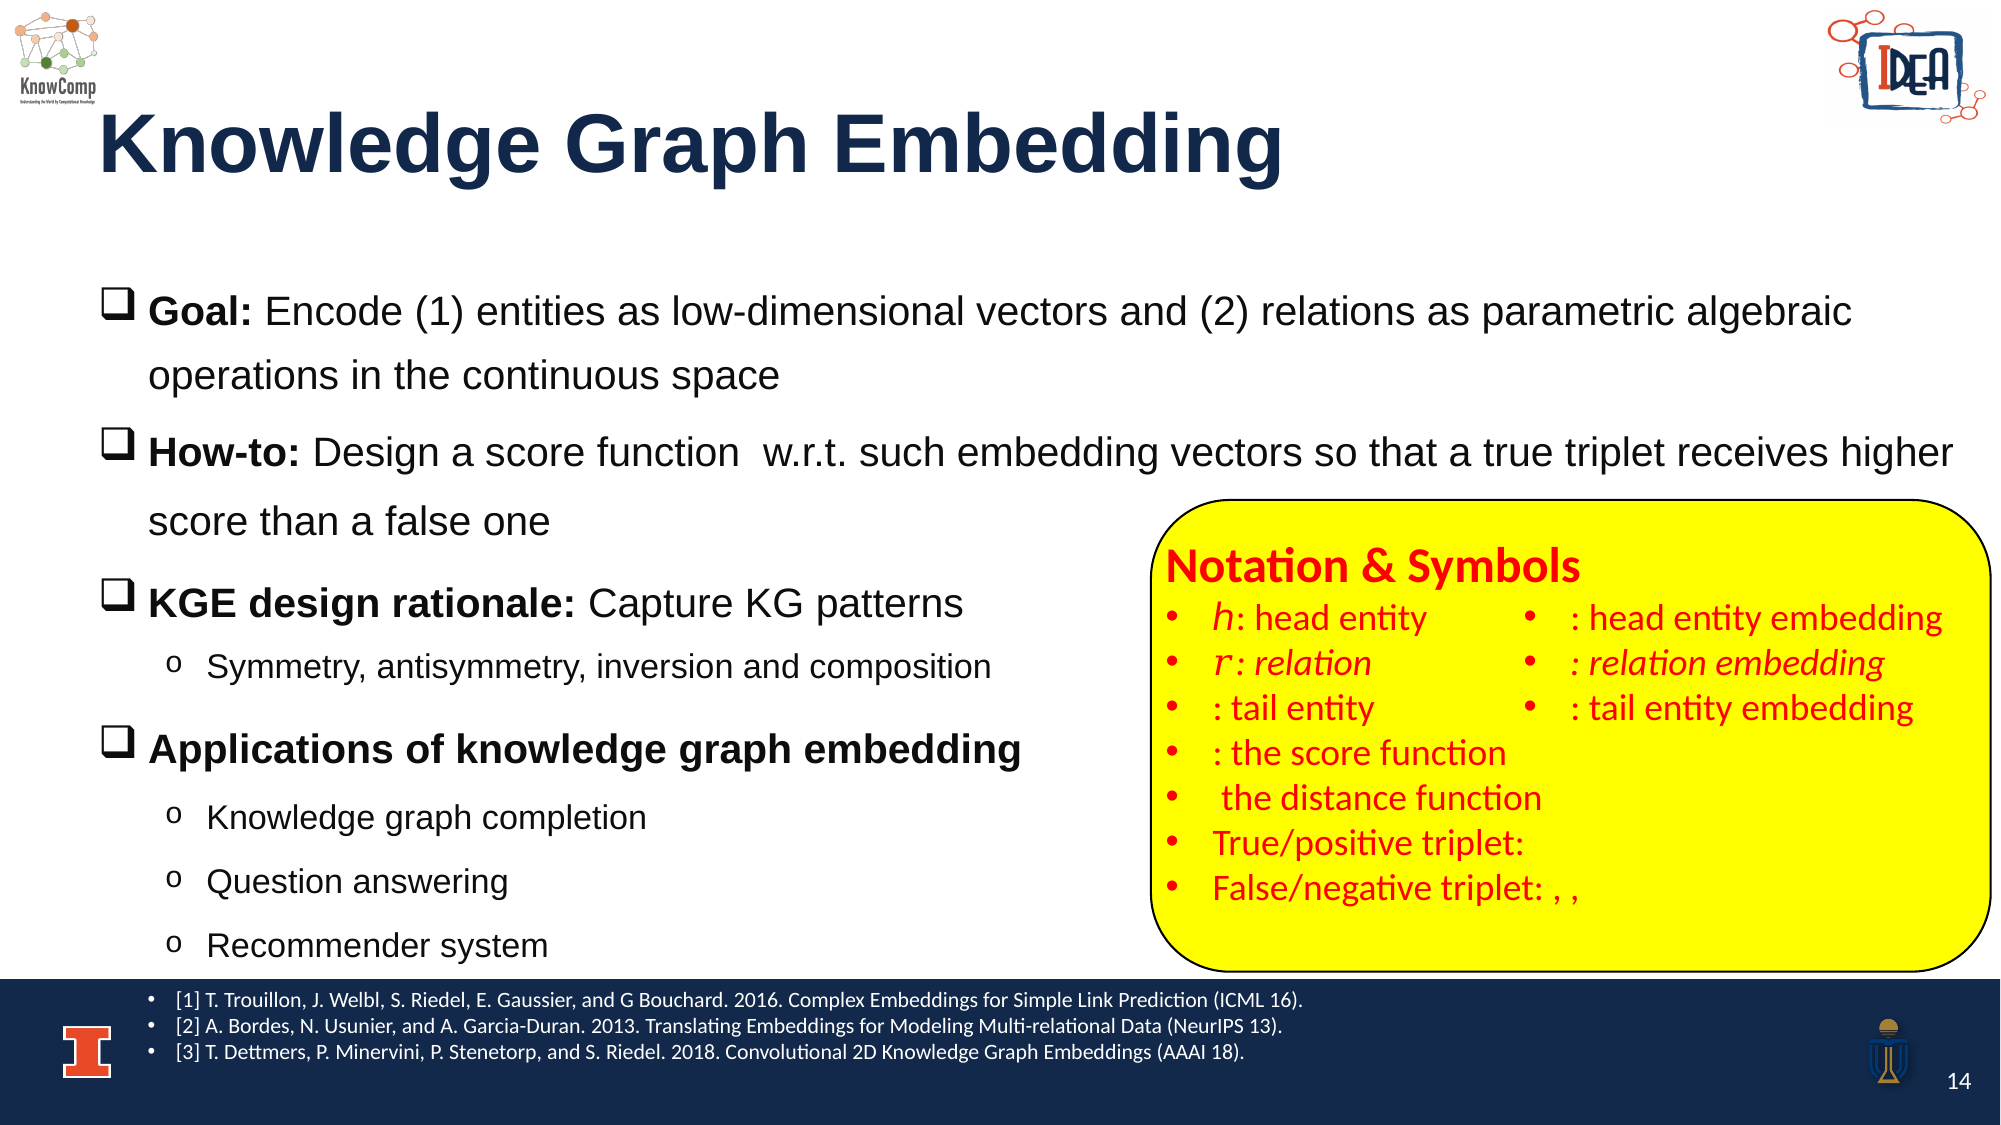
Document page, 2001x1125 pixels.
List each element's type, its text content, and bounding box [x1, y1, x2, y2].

text_box [1] T. Trouillon, J. Welbl, S. Riedel, E. Gaussier, and G Bouchard. 2016. Complex Embeddings for Simple Link Prediction (ICML 16). [2] A. Bordes, N. Usunier, and A. Garcia-Duran. 2013. Translating Embeddings for Modeling Multi-relational Data (NeurIPS 13). [3] T. Dettmers, P. Minervini, P. Stenetorp, and S. Riedel. 2018. Convolutional 2D Knowledge Graph Embeddings (AAAI 18). [132, 978, 1673, 1072]
title Knowledge Graph Embedding [83, 45, 1900, 233]
text_box [1149, 498, 1992, 973]
slide_number 14 [1649, 1050, 1987, 1110]
picture [0, 0, 2001, 1125]
